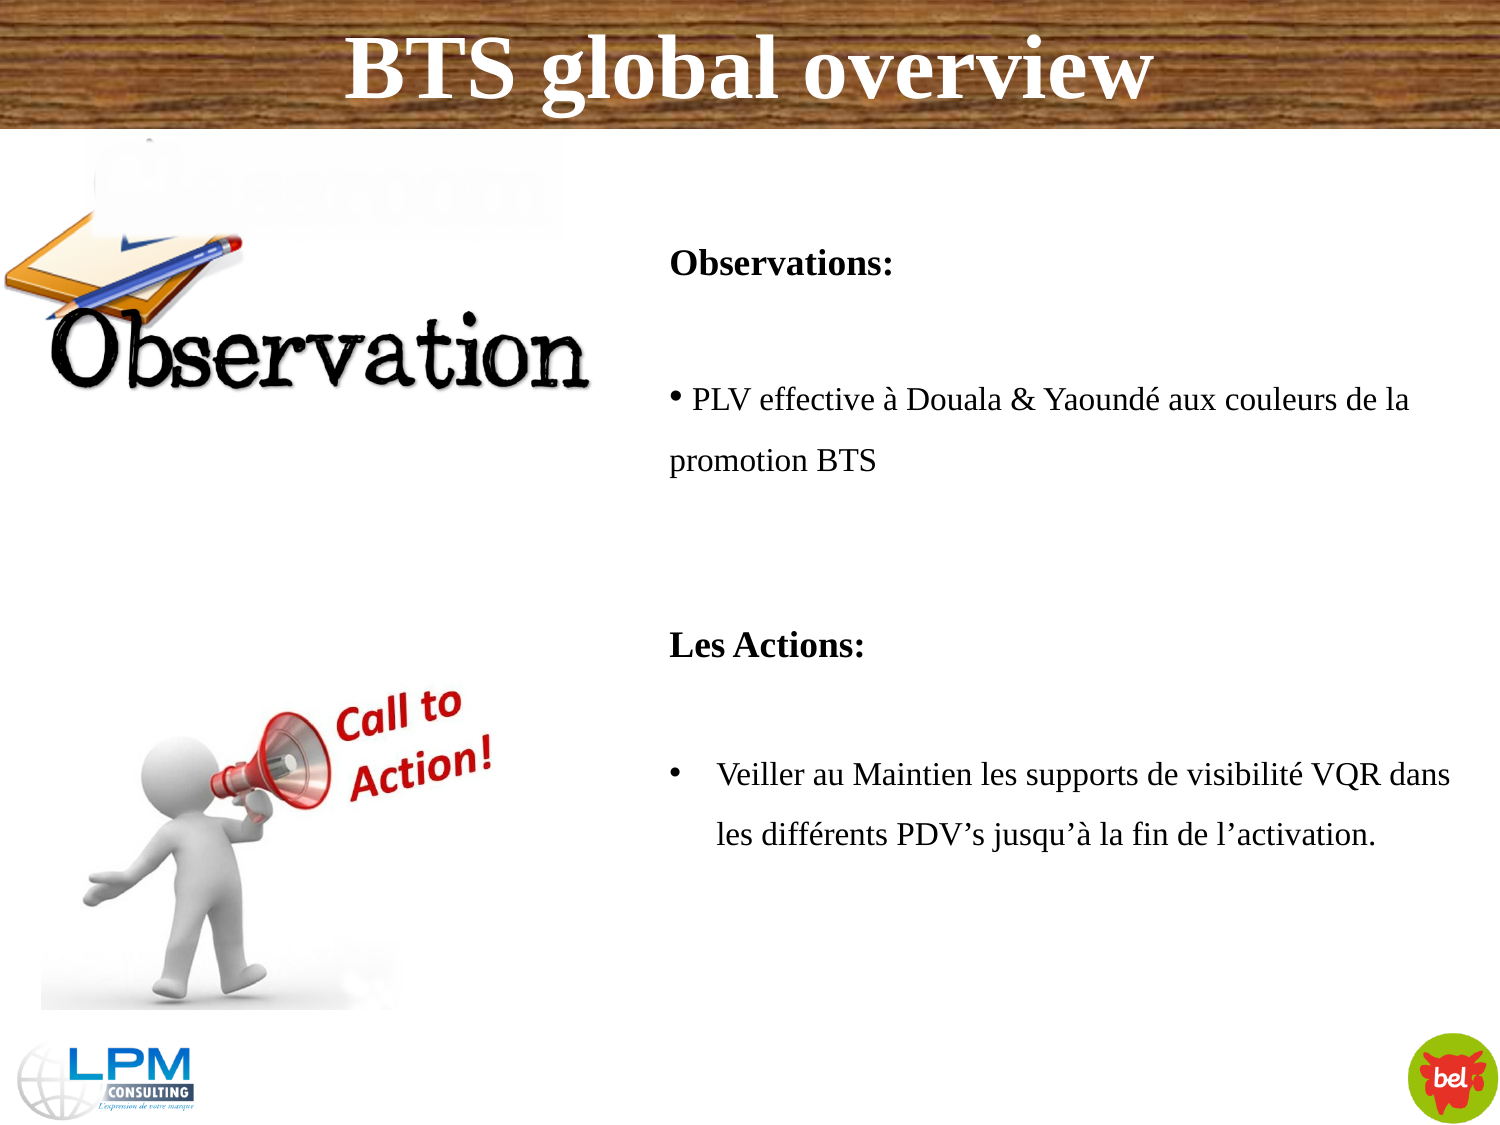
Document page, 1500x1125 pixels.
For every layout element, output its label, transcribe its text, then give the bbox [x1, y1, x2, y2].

picture [40, 668, 514, 1010]
text_box [0, 125, 1500, 131]
picture [0, 1030, 215, 1125]
picture [0, 135, 594, 398]
text_box BTS global overview [0, 0, 1500, 125]
text_box Observations: PLV effective à Douala & Yaoundé aux couleurs de la promotion BTS Les Actions: Veiller au Maintien les supports de visibilité VQR dans les différents PDV’s jusqu’à la fin de l’activation. [644, 208, 1500, 920]
picture [1406, 1031, 1500, 1125]
